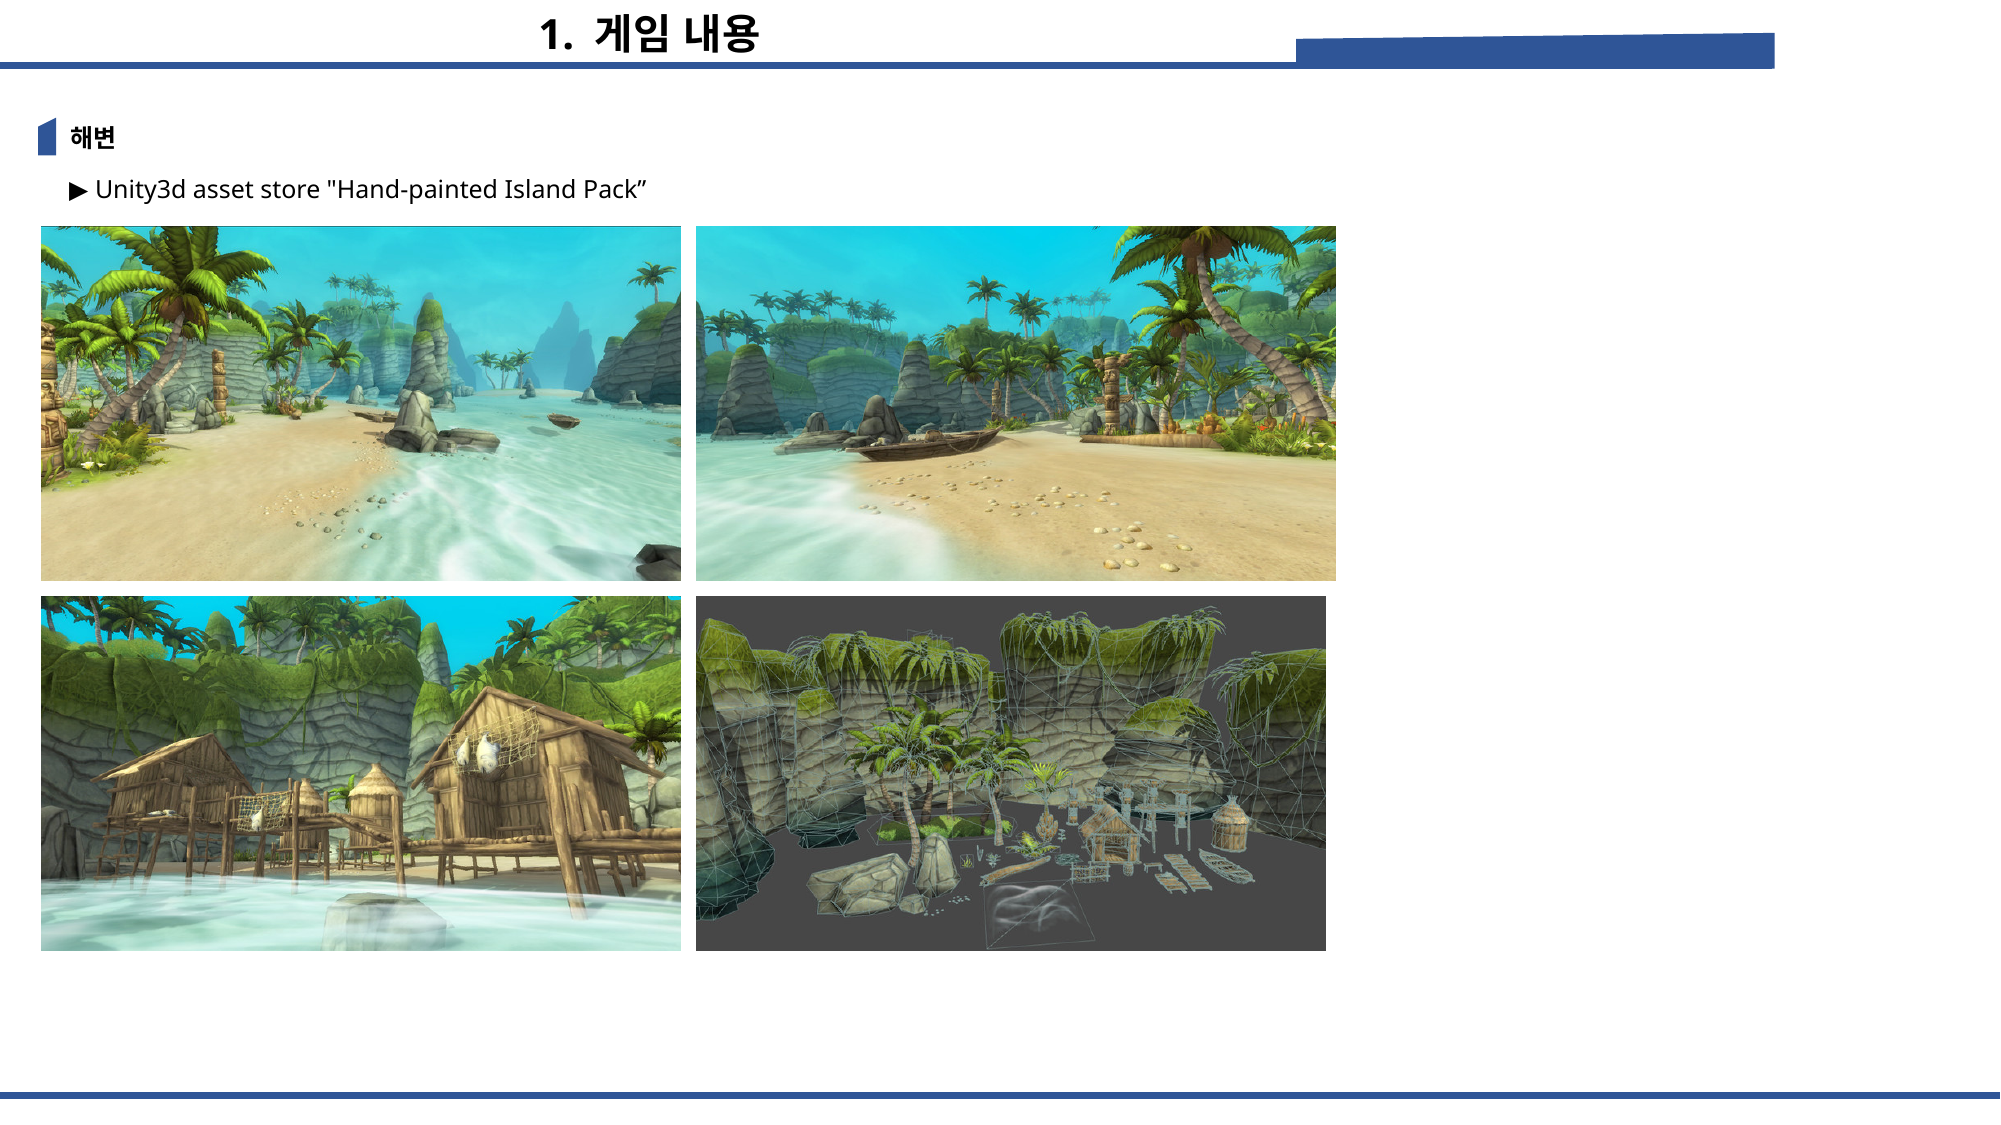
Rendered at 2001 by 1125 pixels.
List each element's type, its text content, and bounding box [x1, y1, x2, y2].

text_box [1300, 34, 1773, 67]
text_box 해변 [55, 114, 132, 160]
text_box [40, 120, 55, 154]
picture [695, 226, 1336, 581]
text_box 1. 게임 내용 [0, 0, 1300, 65]
picture [41, 596, 681, 951]
picture [41, 226, 681, 581]
text_box ▶ Unity3d asset store "Hand-painted Island Pack” [54, 165, 669, 211]
picture [695, 596, 1326, 951]
